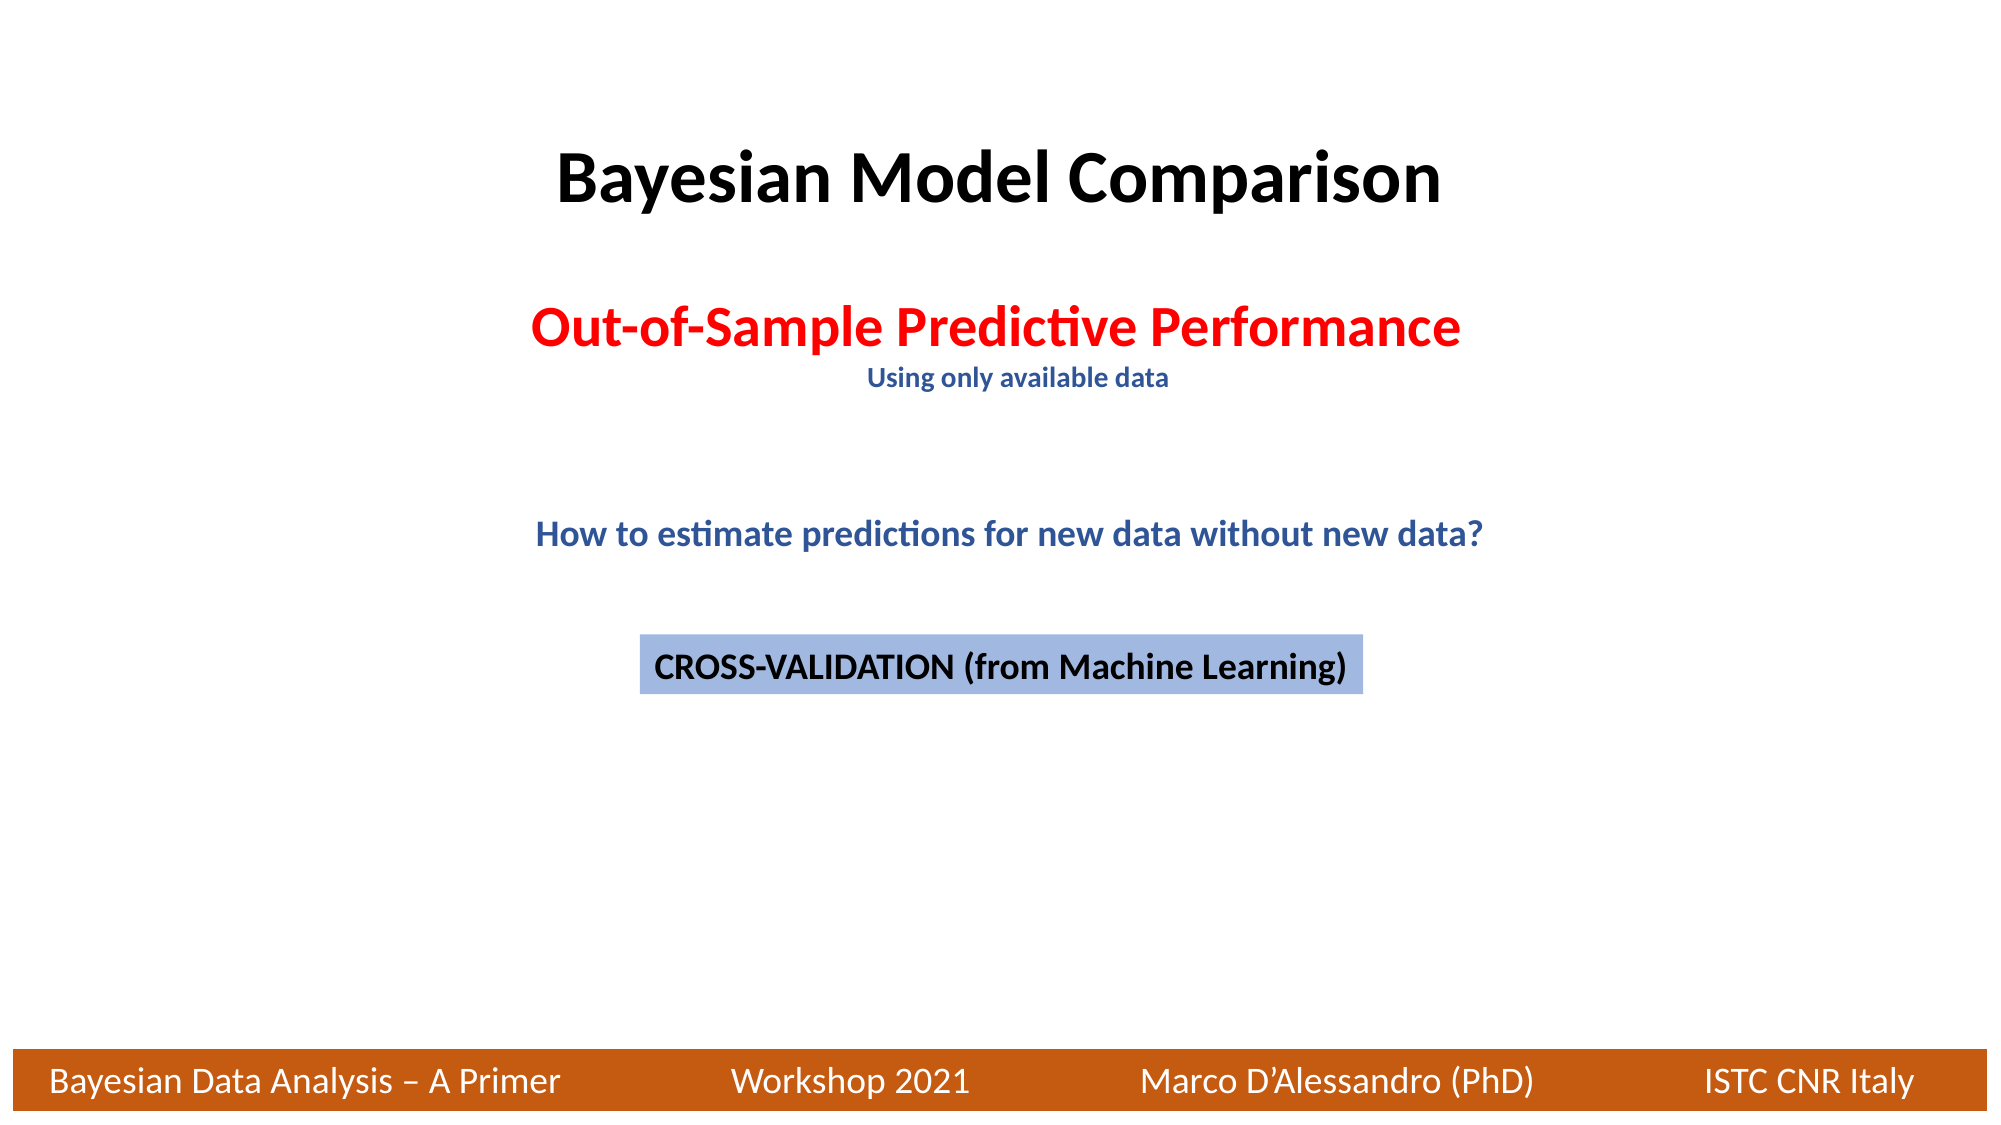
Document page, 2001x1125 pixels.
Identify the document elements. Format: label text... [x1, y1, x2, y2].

text_box CROSS-VALIDATION (from Machine Learning) [639, 634, 1364, 695]
text_box [12, 1048, 1988, 1112]
text_box How to estimate predictions for new data without new data? [520, 501, 1509, 562]
text_box Out-of-Sample Predictive Performance Using only available data [517, 280, 1520, 401]
text_box Bayesian Model Comparison [480, 119, 1520, 225]
text_box Bayesian Data Analysis – A Primer Workshop 2021 Marco D’Alessandro (PhD) ISTC CNR Italy [34, 1048, 1969, 1109]
